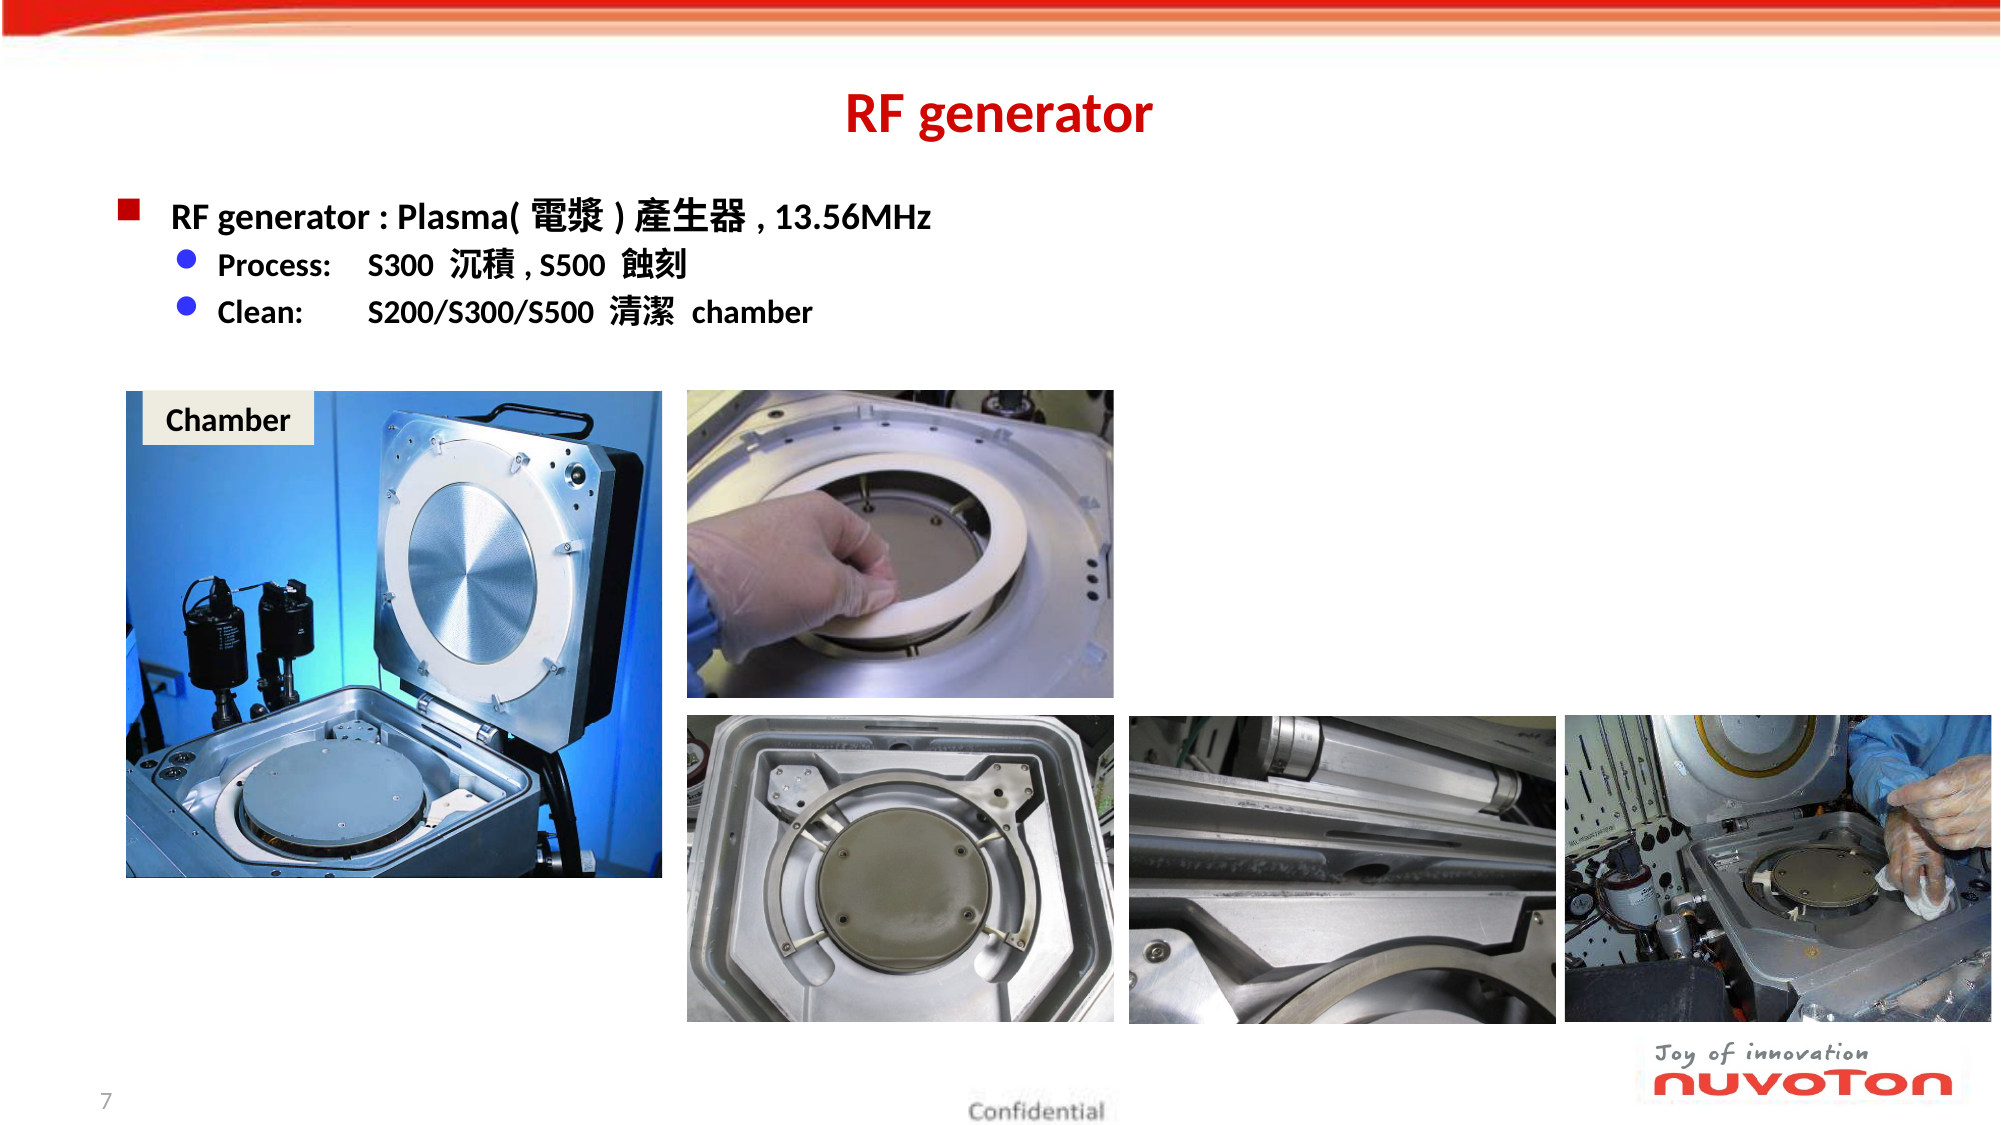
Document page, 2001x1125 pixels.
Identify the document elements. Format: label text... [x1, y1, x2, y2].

picture [2, 0, 2001, 1125]
title RF generator [99, 66, 1900, 149]
slide_number 7 [0, 1069, 213, 1125]
list RF generator : Plasma(電漿)產生器, 13.56MHz Process: S300 沉積, S500 蝕刻 Clean: S200/S300/S500 清潔 chamber [99, 184, 1900, 1005]
